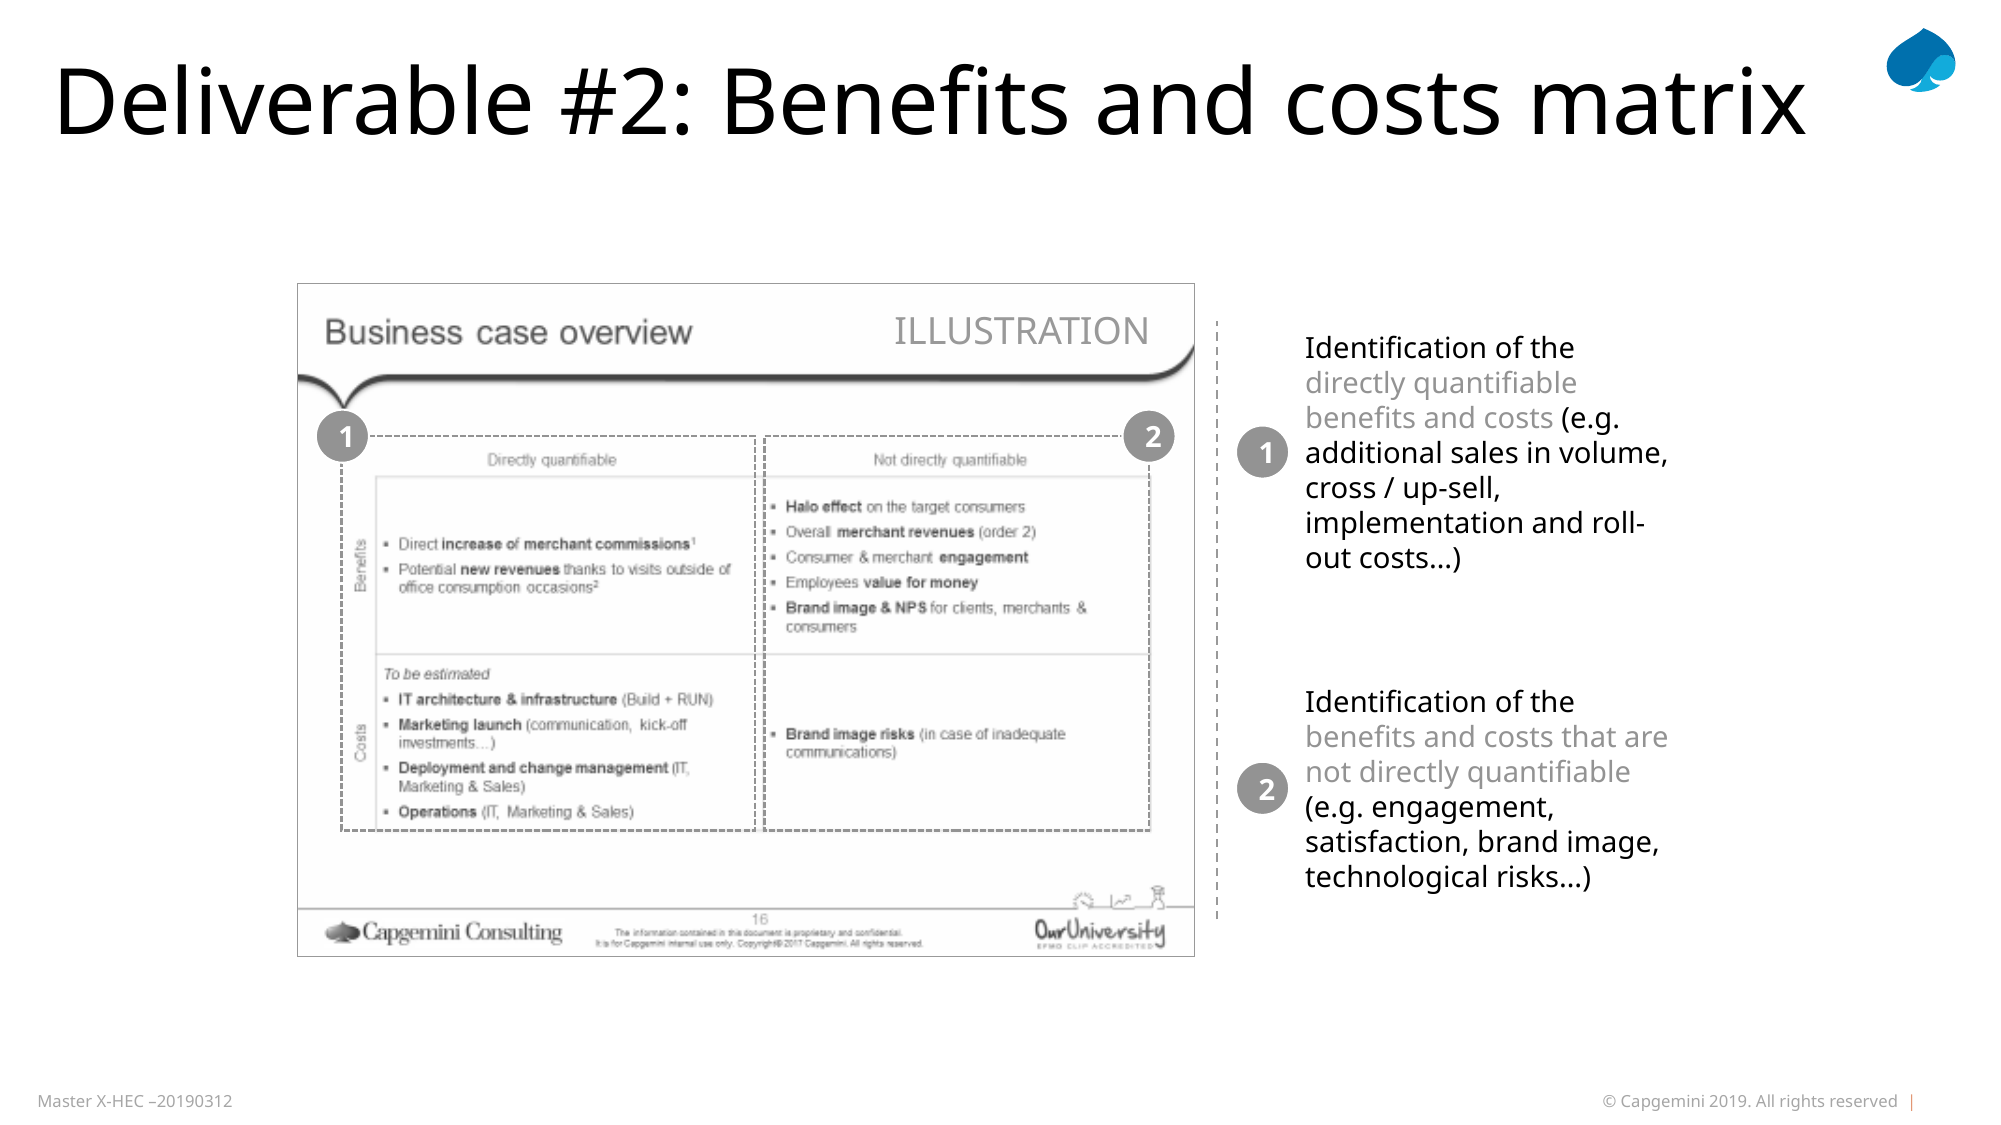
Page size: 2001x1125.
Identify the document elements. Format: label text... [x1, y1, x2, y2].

title Deliverable #2: Benefits and costs matrix [37, 19, 1963, 191]
text_box 1 [1234, 424, 1281, 480]
text_box Identification of the benefits and costs that are not directly quantifiable (e.g. engagement, satisfaction, brand image, technological risks…) [1281, 620, 1692, 957]
picture [297, 283, 1195, 957]
text_box Identification of the directly quantifiable benefits and costs (e.g. additional sales in volume, cross / up-sell, implementation and roll-out costs…) [1281, 283, 1692, 620]
text_box 2 [1234, 760, 1281, 816]
